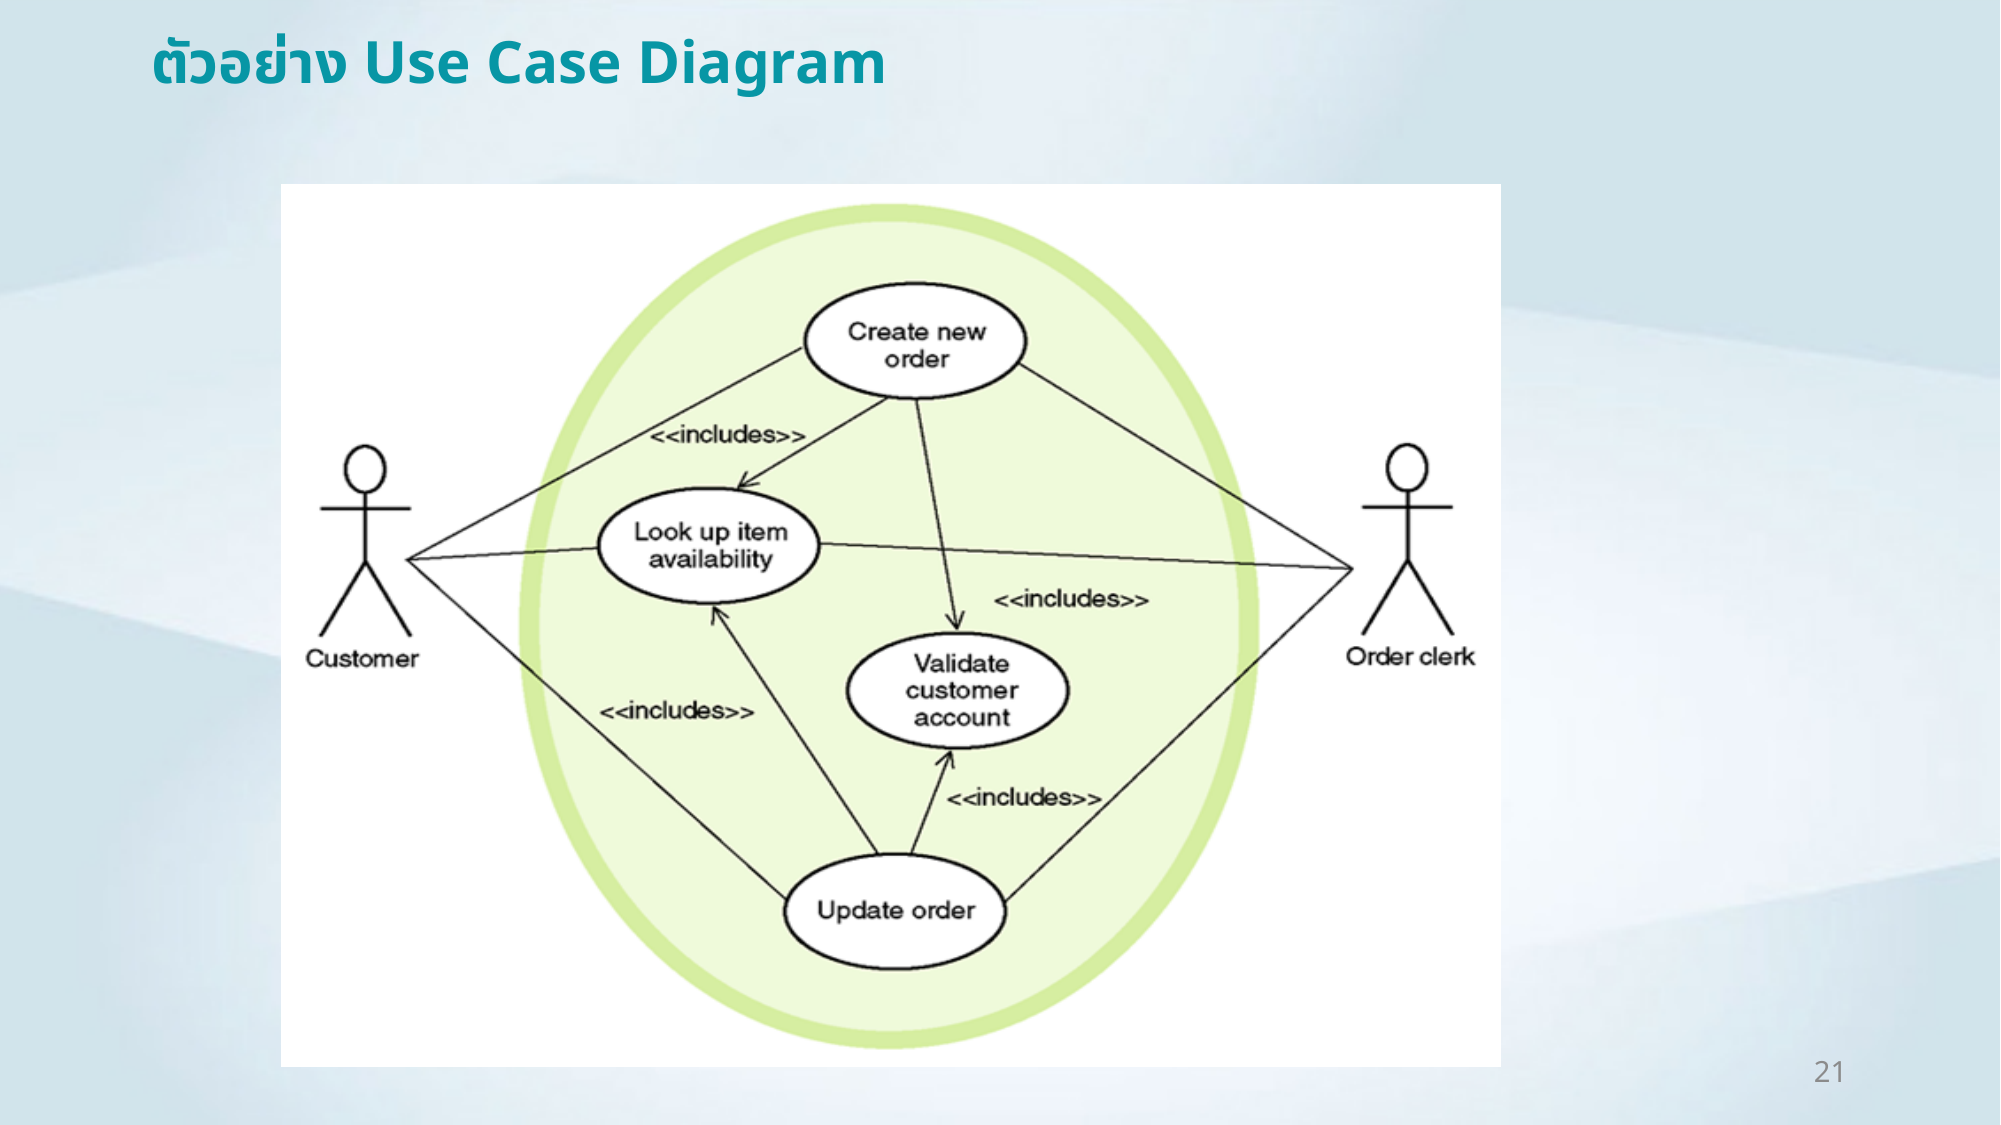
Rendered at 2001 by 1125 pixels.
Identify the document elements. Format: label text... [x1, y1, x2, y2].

title ตัวอย่าง Use Case Diagram [136, 11, 1646, 118]
picture [0, 0, 2000, 1125]
slide_number 21 [1412, 1042, 1863, 1103]
